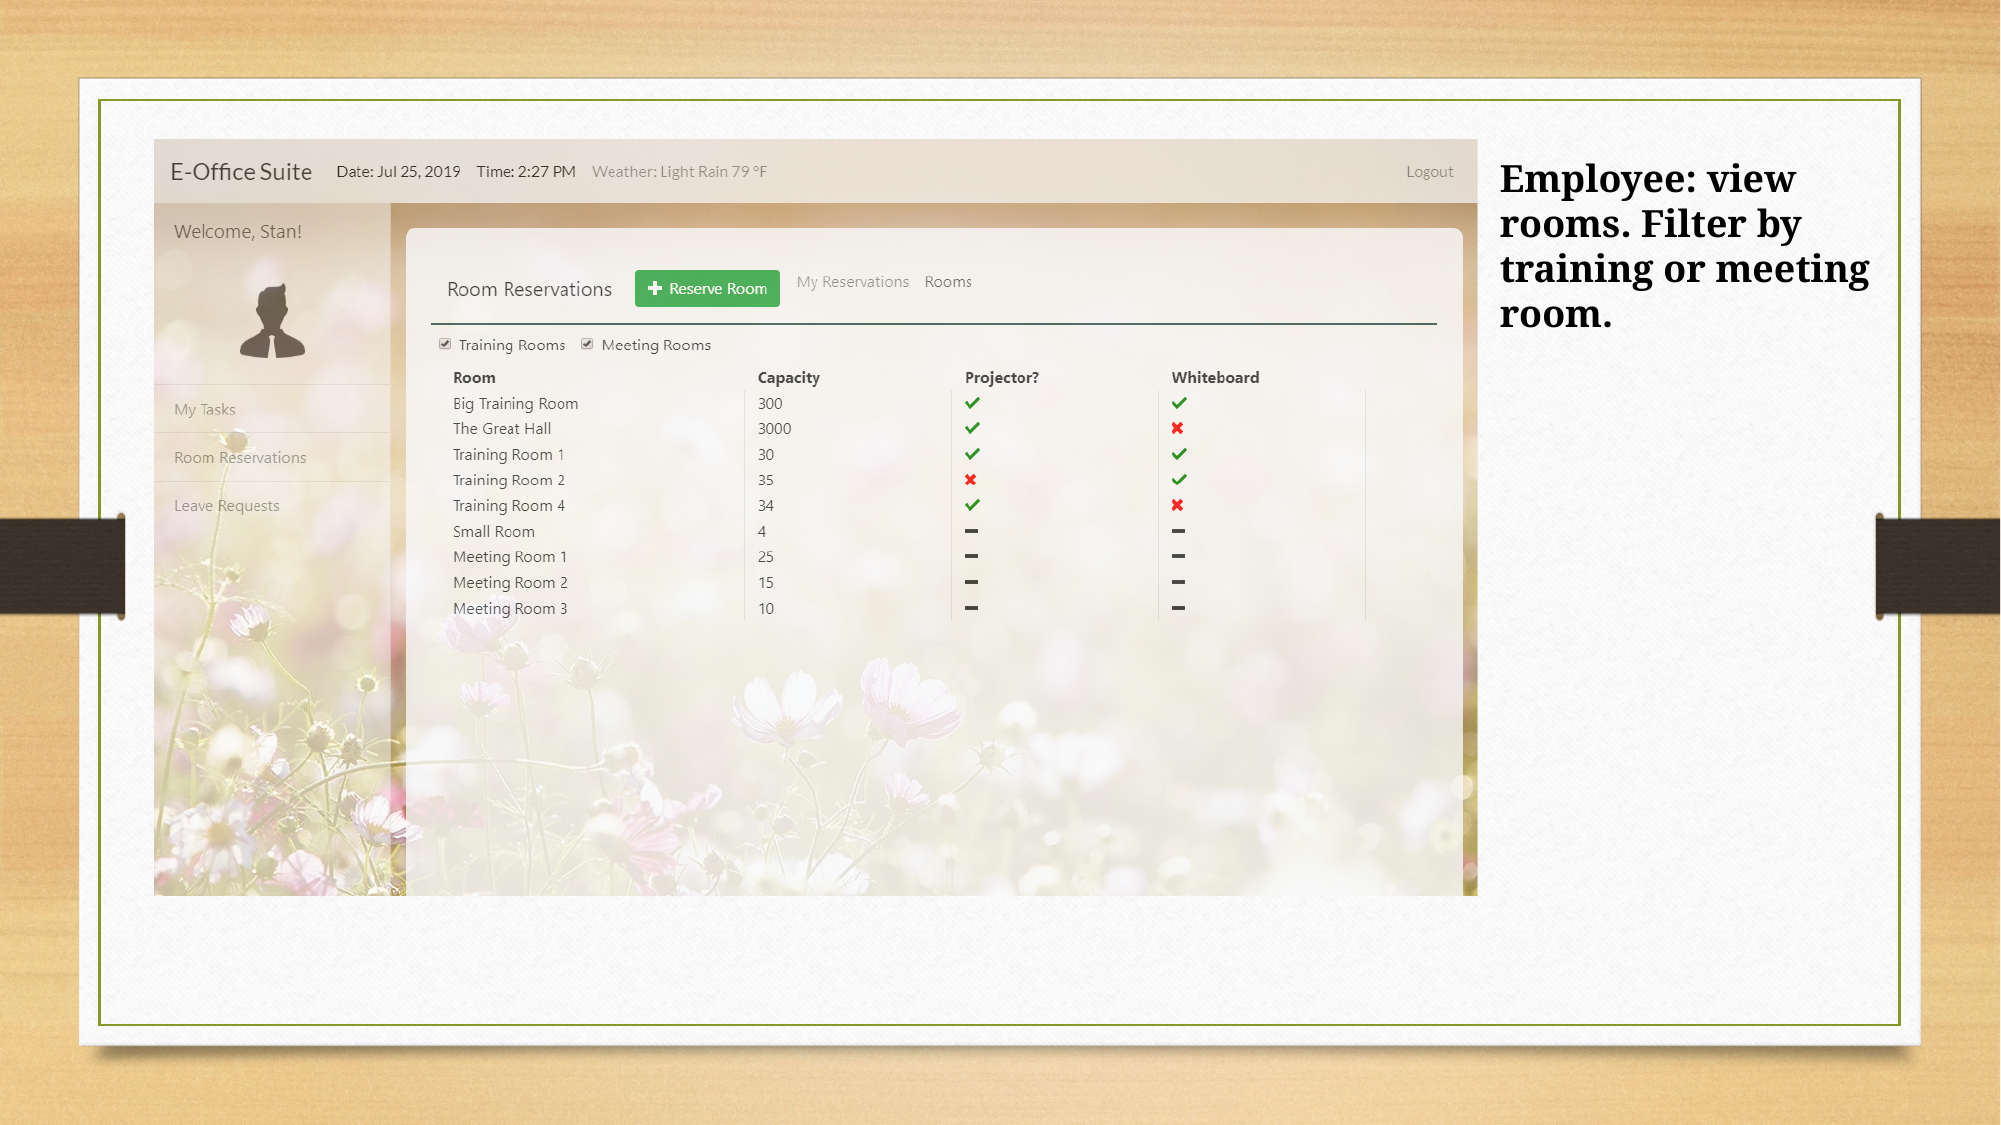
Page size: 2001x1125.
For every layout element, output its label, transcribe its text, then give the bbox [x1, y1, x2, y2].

text_box Employee: view rooms. Filter by training or meeting room. [1484, 147, 1935, 343]
picture [0, 0, 2001, 1125]
